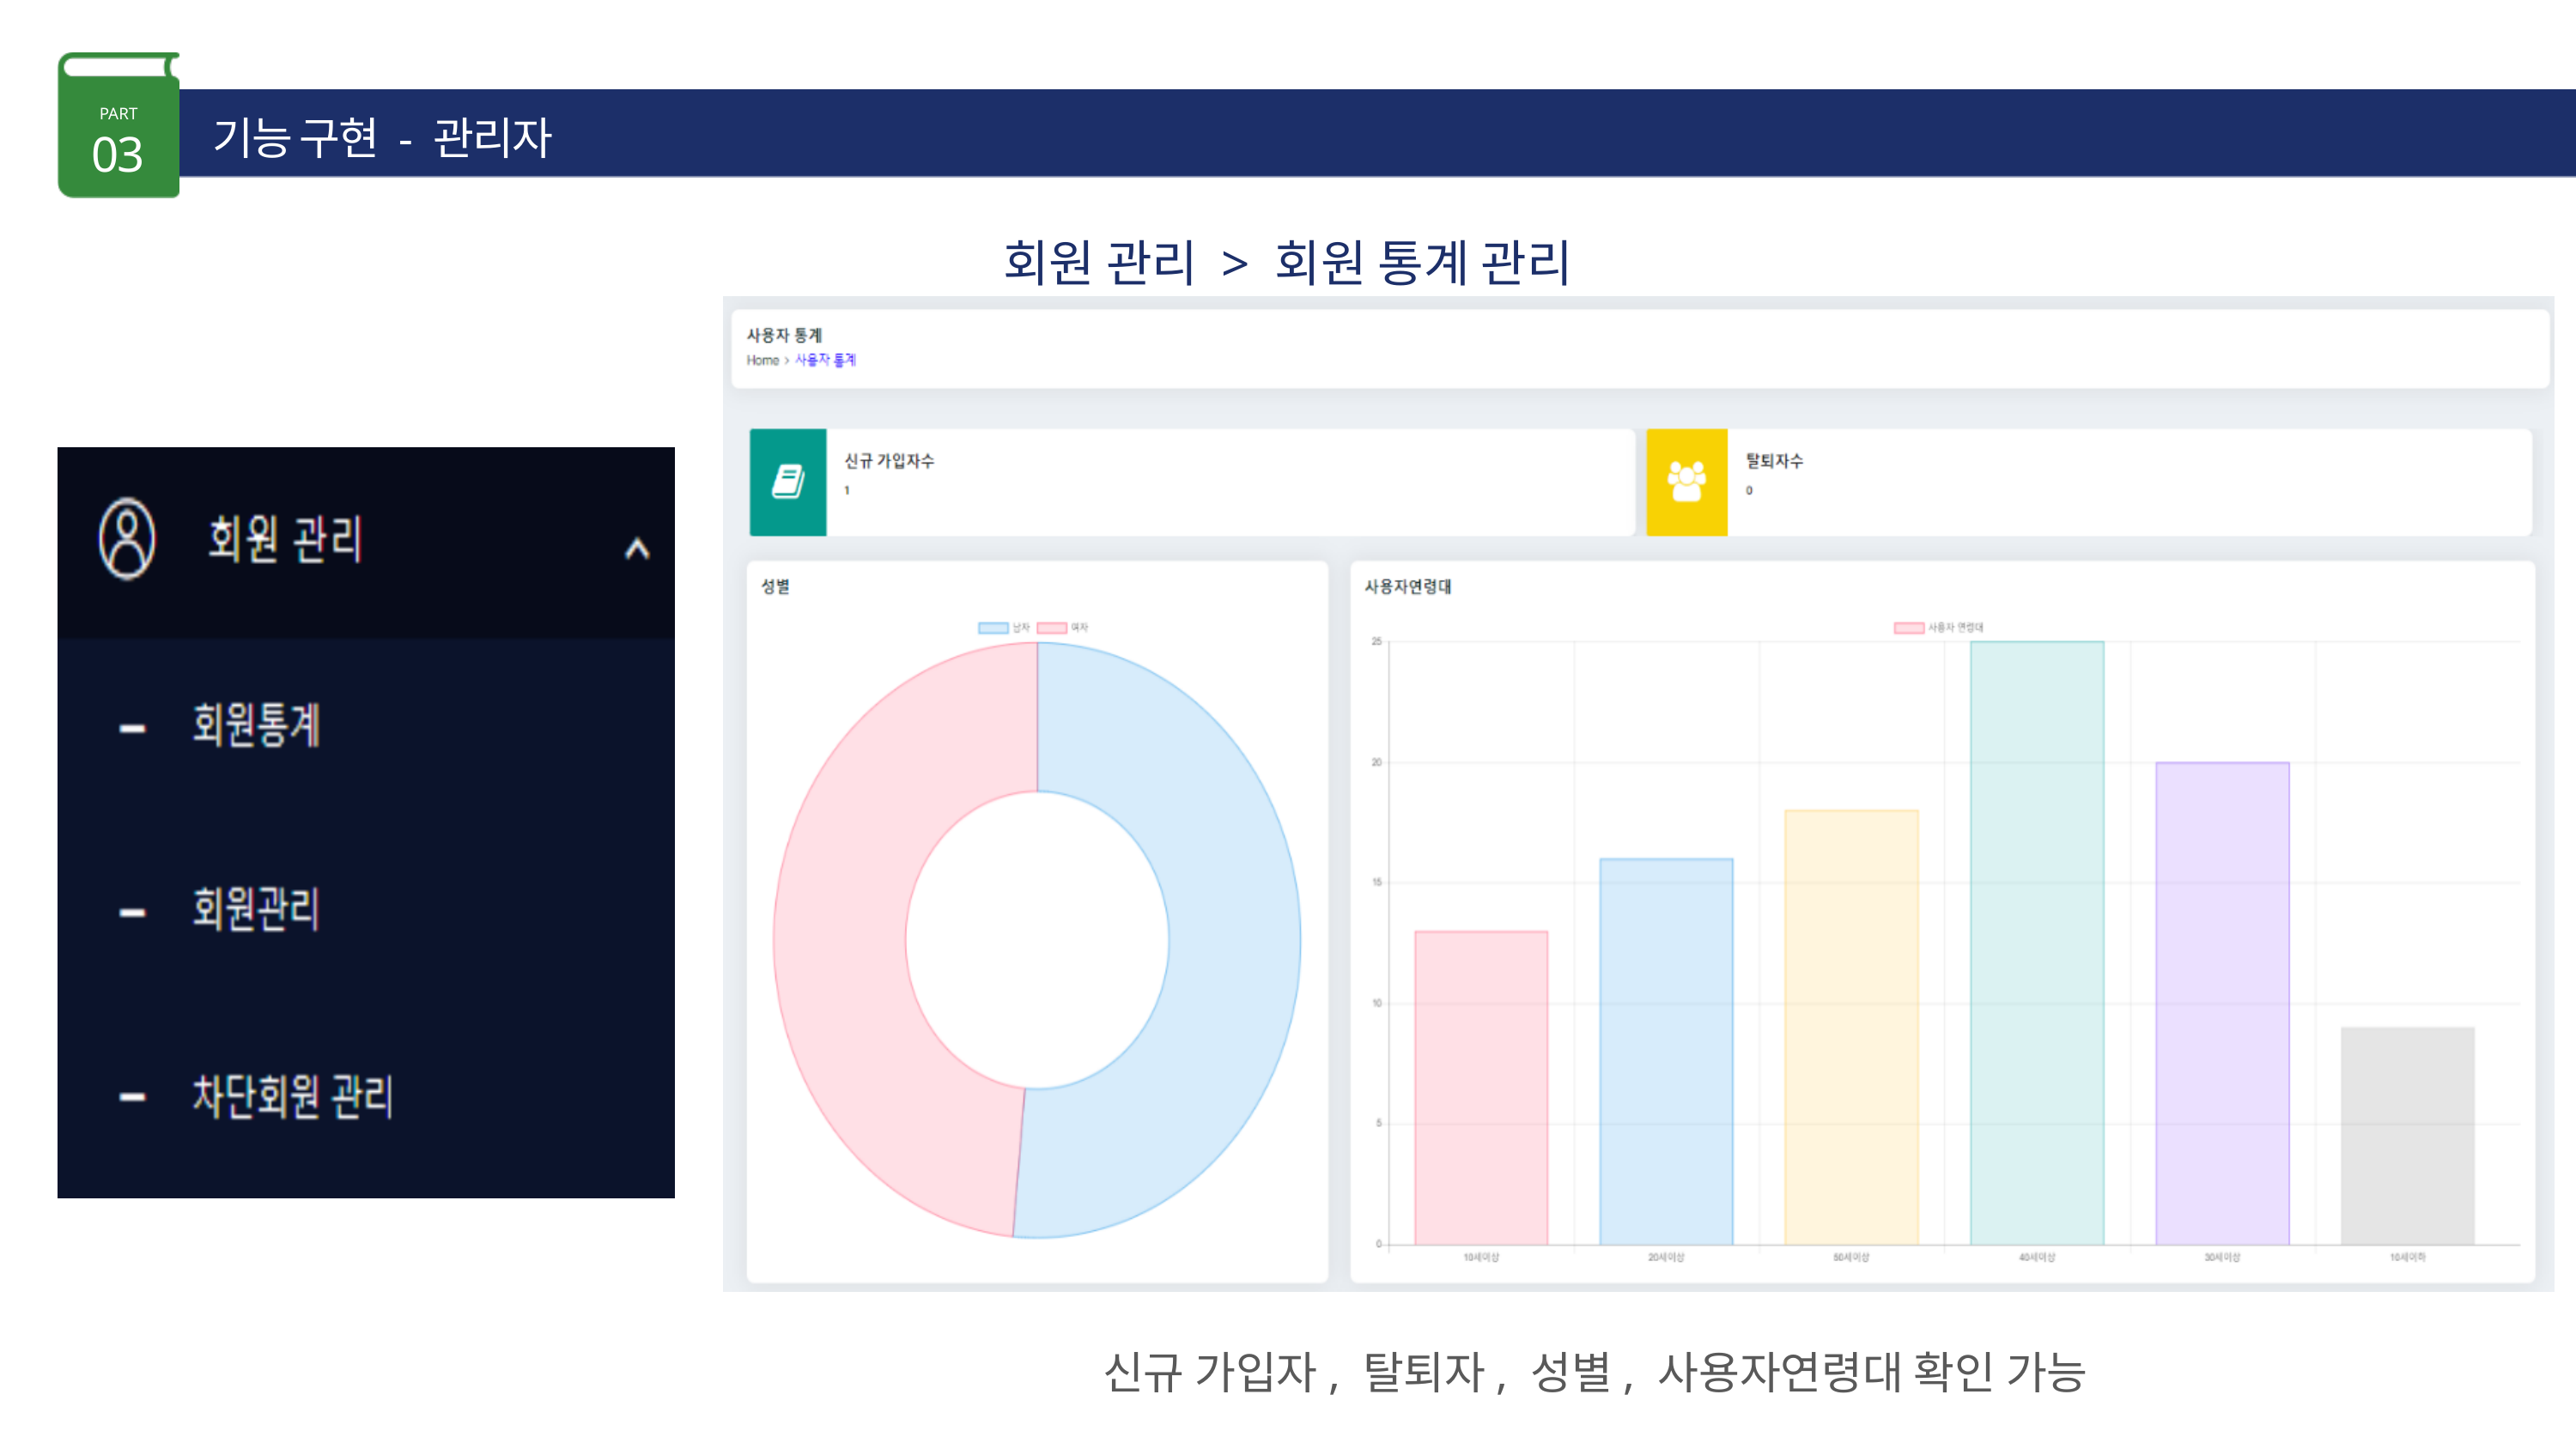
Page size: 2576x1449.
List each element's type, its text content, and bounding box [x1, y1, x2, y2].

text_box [58, 52, 179, 198]
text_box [184, 89, 2576, 178]
text_box 회원 관리 > 회원 통계 관리 [660, 225, 1916, 299]
text_box 신규 가입자, 탈퇴자, 성별, 사용자연령대 확인 가능 [714, 1337, 2477, 1404]
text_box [723, 296, 2555, 1292]
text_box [58, 447, 675, 1198]
